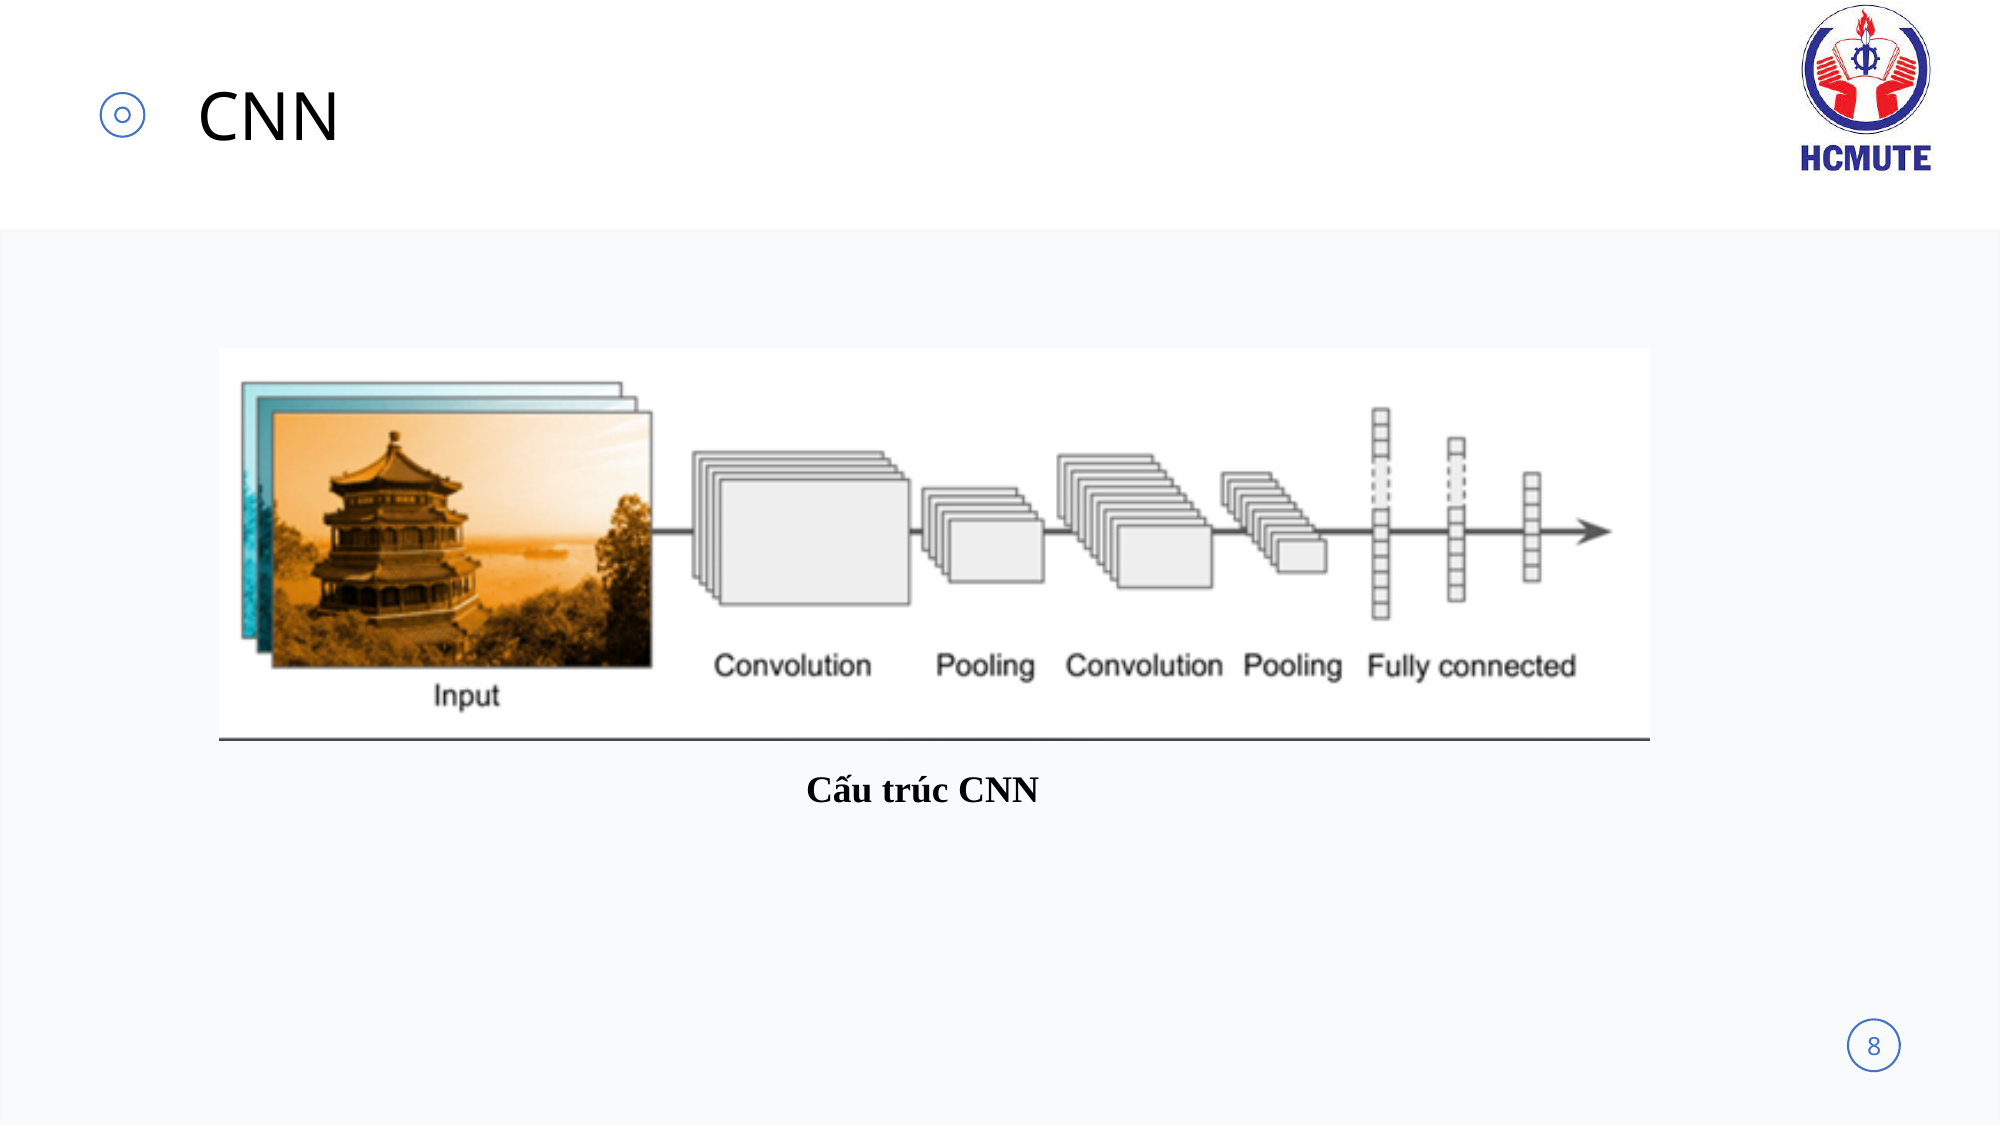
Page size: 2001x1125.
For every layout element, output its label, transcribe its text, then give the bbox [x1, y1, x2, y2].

picture [219, 348, 1650, 741]
picture [1780, 1, 1953, 174]
text_box Cấu trúc CNN [791, 757, 1118, 818]
list CNN [182, 74, 1694, 155]
